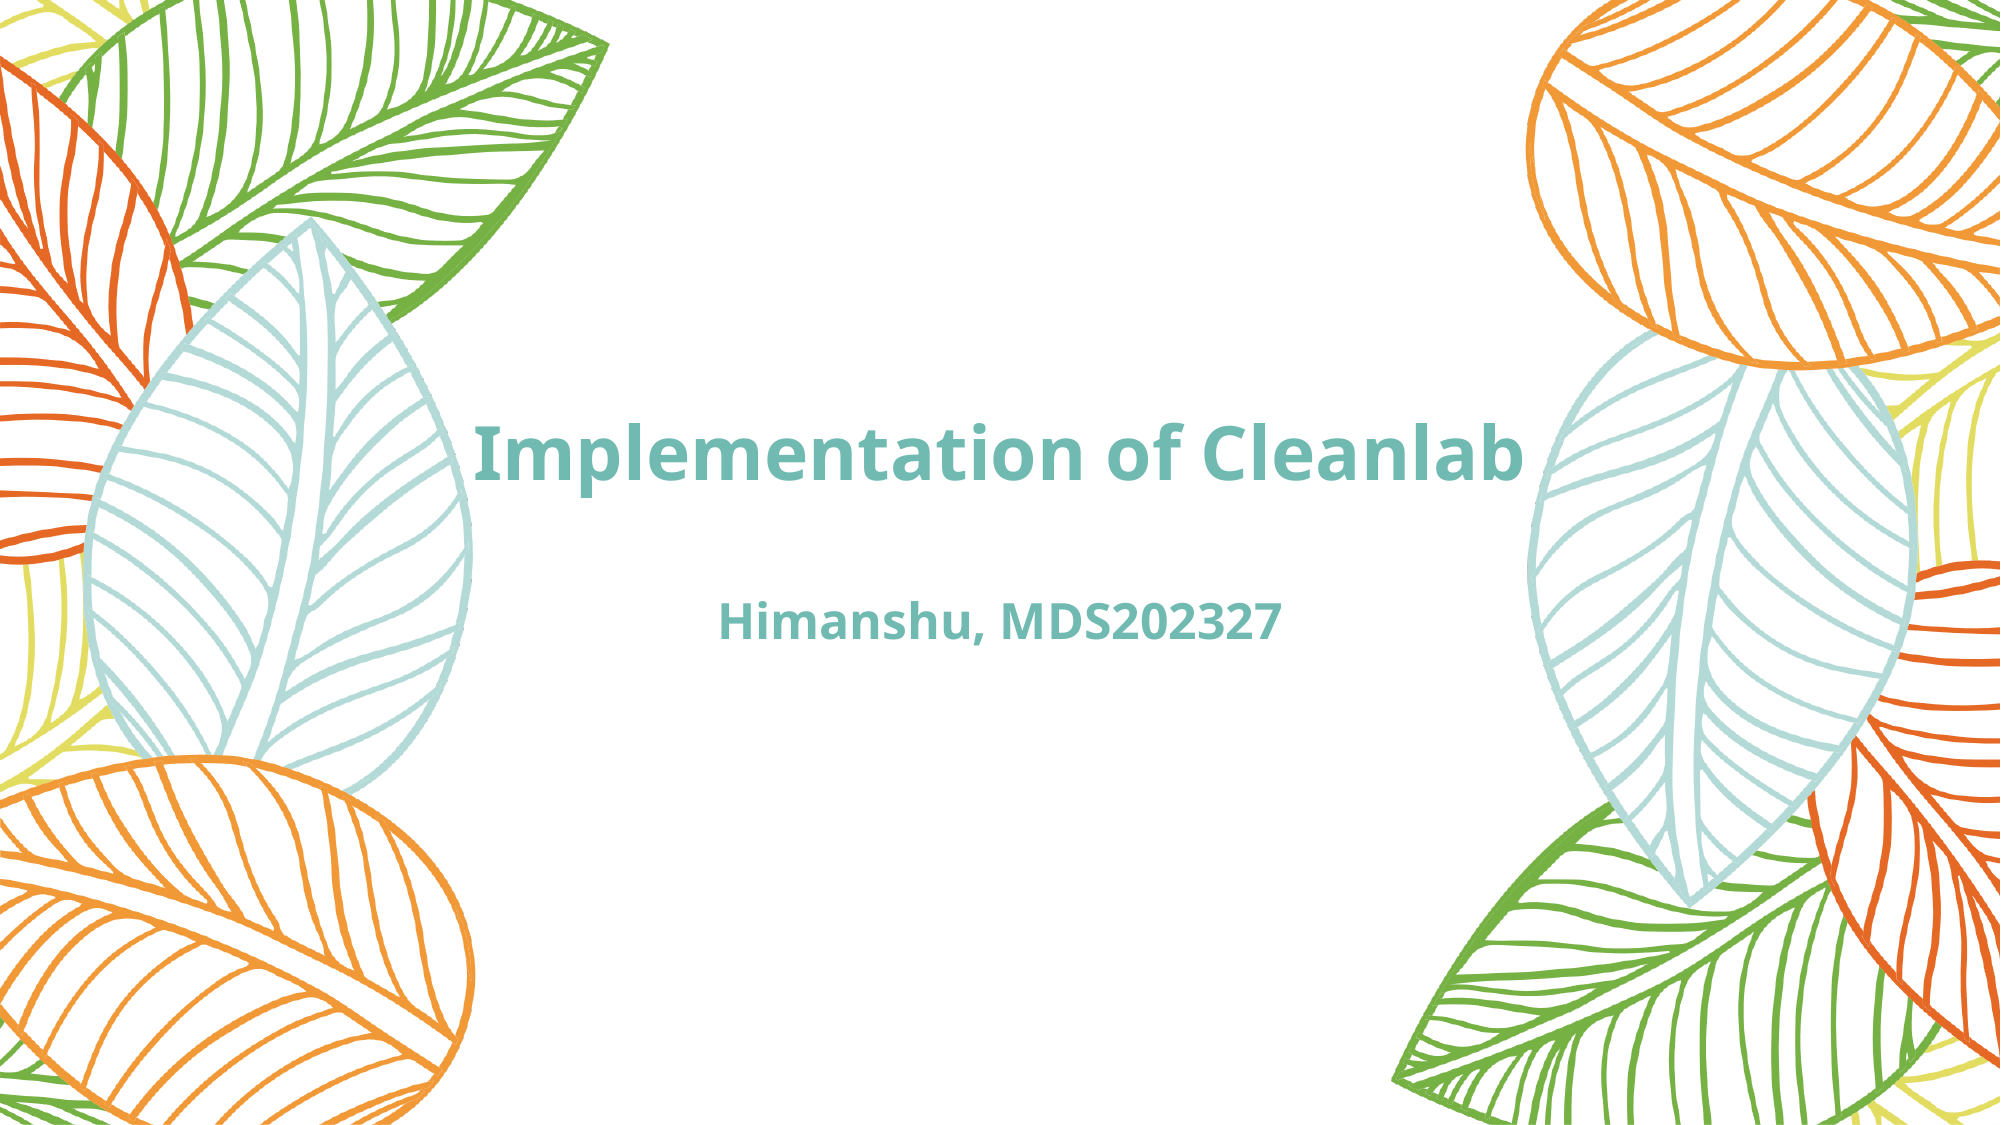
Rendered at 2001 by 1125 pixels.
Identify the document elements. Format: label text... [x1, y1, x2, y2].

picture [0, 0, 2000, 1125]
title Implementation of Cleanlab Himanshu, MDS202327 [426, 353, 1574, 706]
